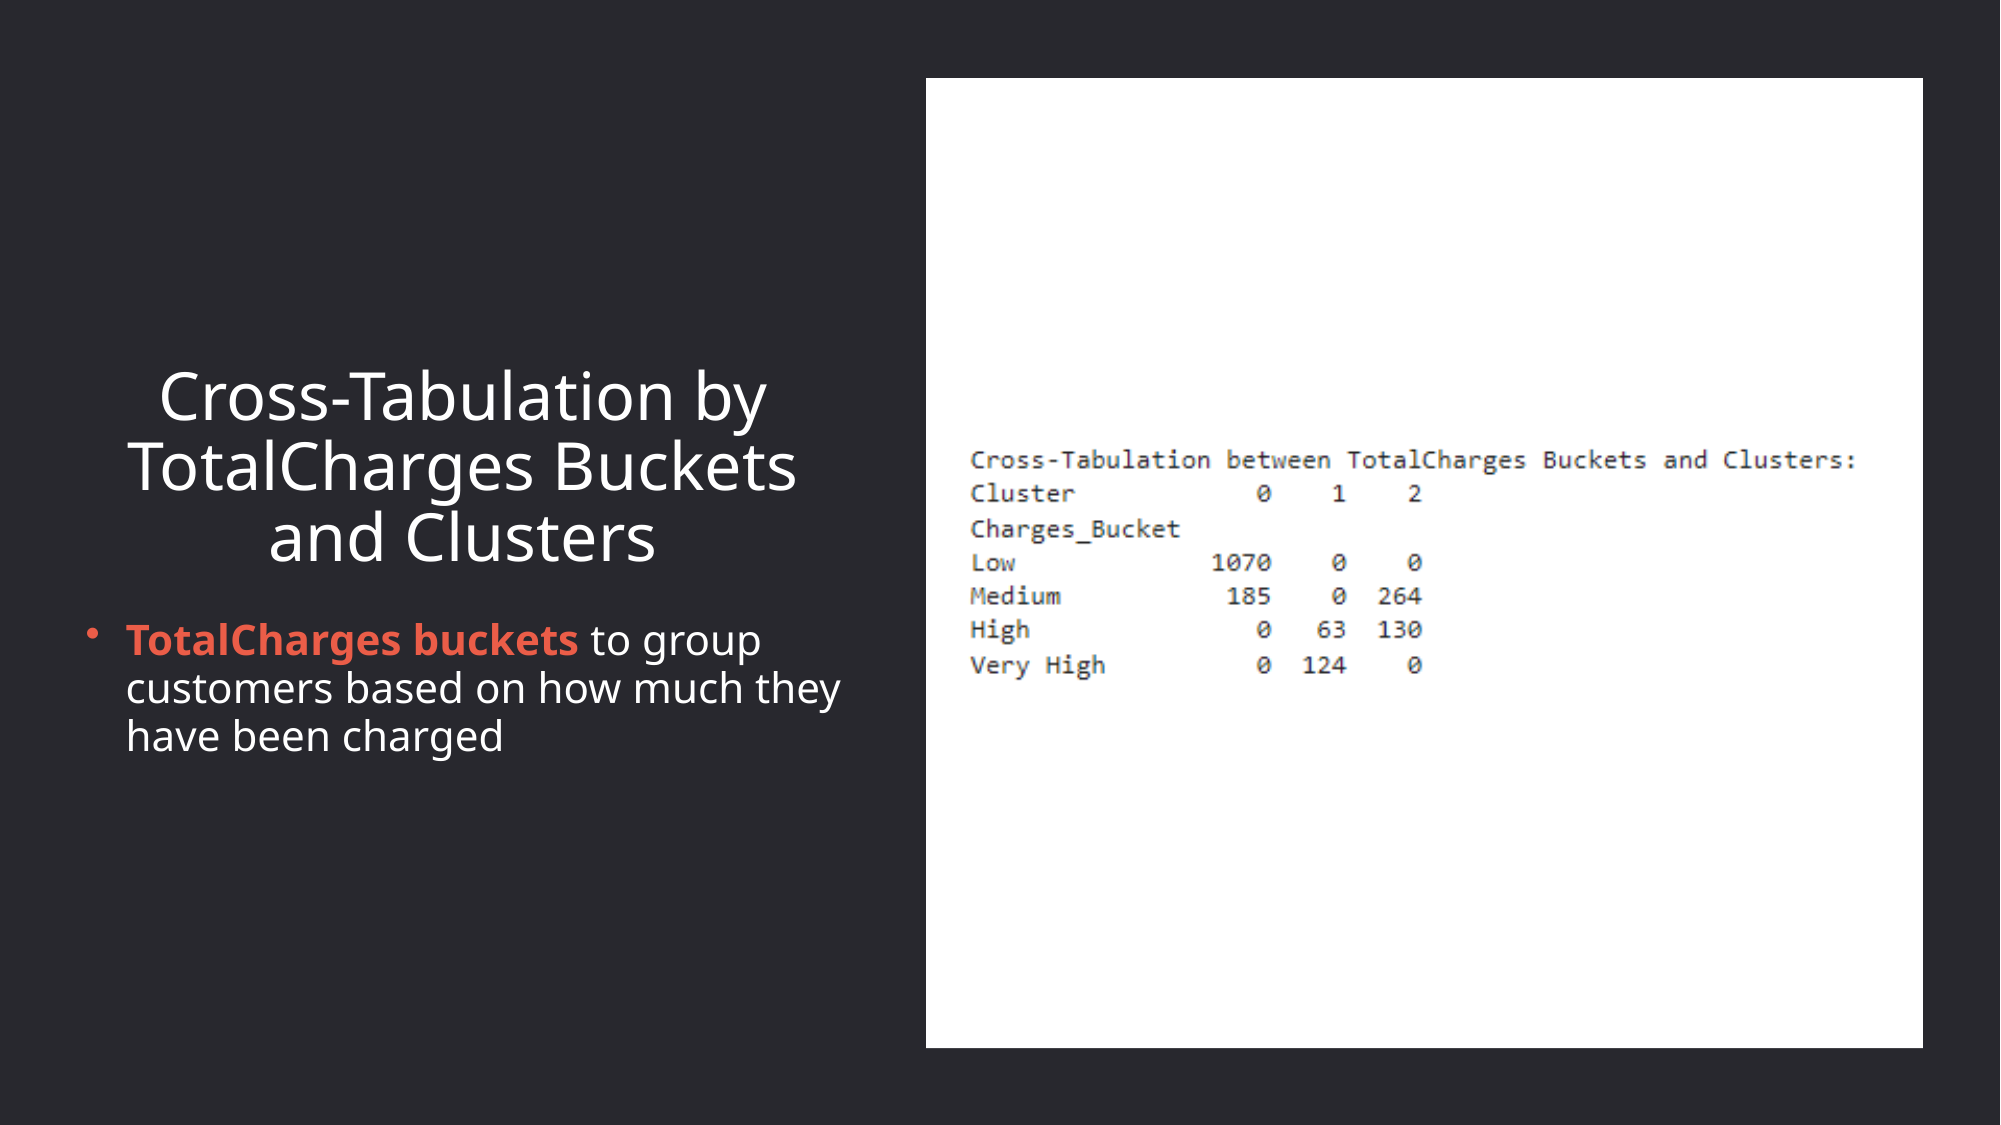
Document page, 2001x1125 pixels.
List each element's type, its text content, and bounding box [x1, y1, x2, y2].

text_box Cross-Tabulation by TotalCharges Buckets and Clusters [97, 362, 829, 575]
text_box TotalCharges buckets to group customers based on how much they have been charged [85, 616, 916, 760]
picture [925, 77, 1924, 1049]
